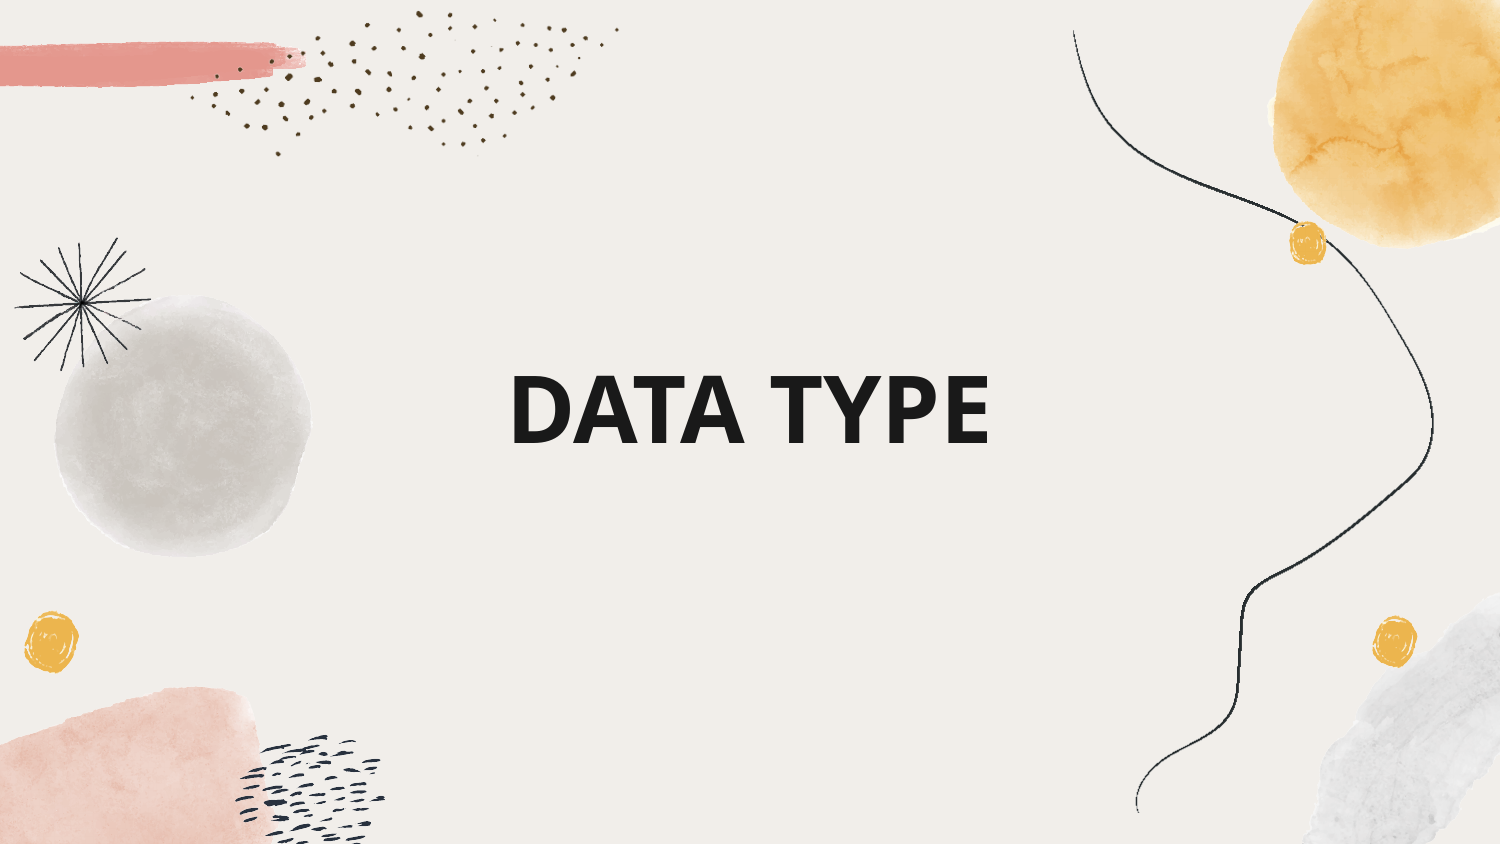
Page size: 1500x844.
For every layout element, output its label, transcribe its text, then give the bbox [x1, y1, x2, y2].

picture [0, 645, 401, 844]
picture [1024, 0, 1500, 844]
title DATA TYPE [424, 347, 1076, 465]
picture [0, 0, 668, 569]
picture [14, 600, 96, 682]
